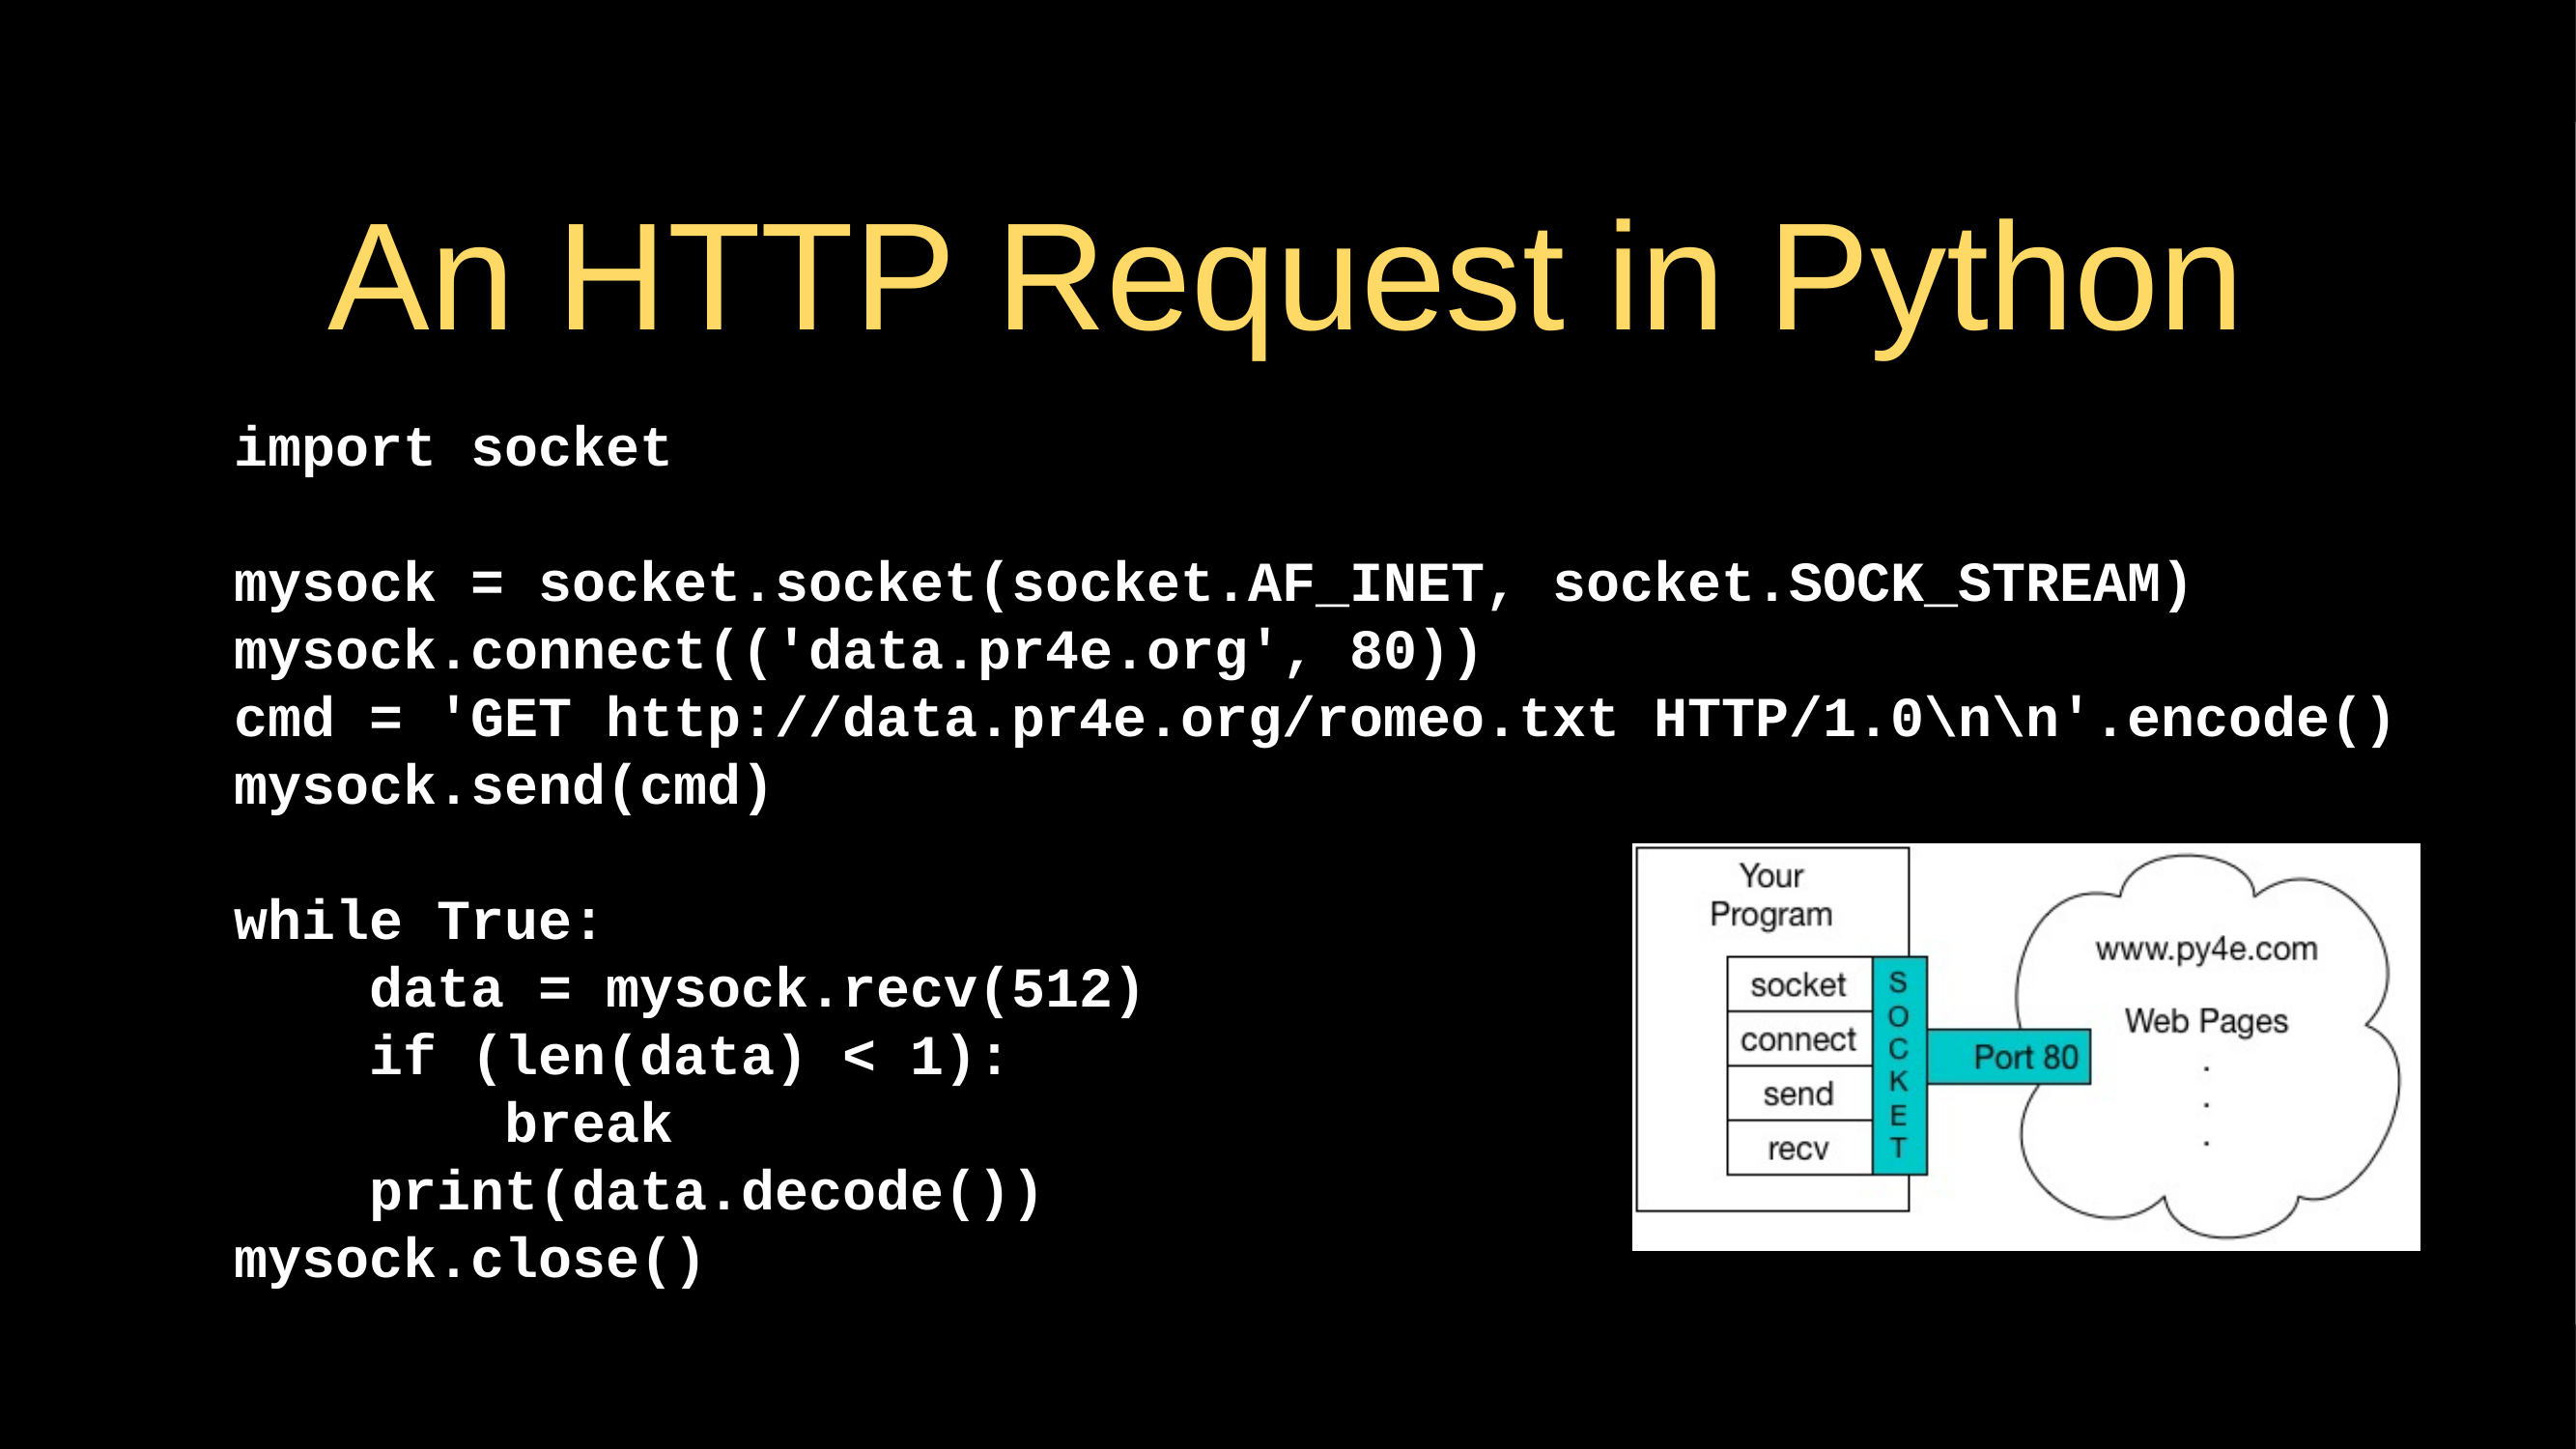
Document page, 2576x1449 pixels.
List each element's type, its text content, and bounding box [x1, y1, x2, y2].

picture [1632, 843, 2420, 1251]
text_box import socket mysock = socket.socket(socket.AF_INET, socket.SOCK_STREAM) mysock.connect(('data.pr4e.org', 80)) cmd = 'GET http://data.pr4e.org/romeo.txt HTTP/1.0\n\n'.encode() mysock.send(cmd) while True: data = mysock.recv(512) if (len(data) < 1): break print(data.decode()) mysock.close() [219, 402, 2413, 1296]
title An HTTP Request in Python [183, 133, 2391, 403]
